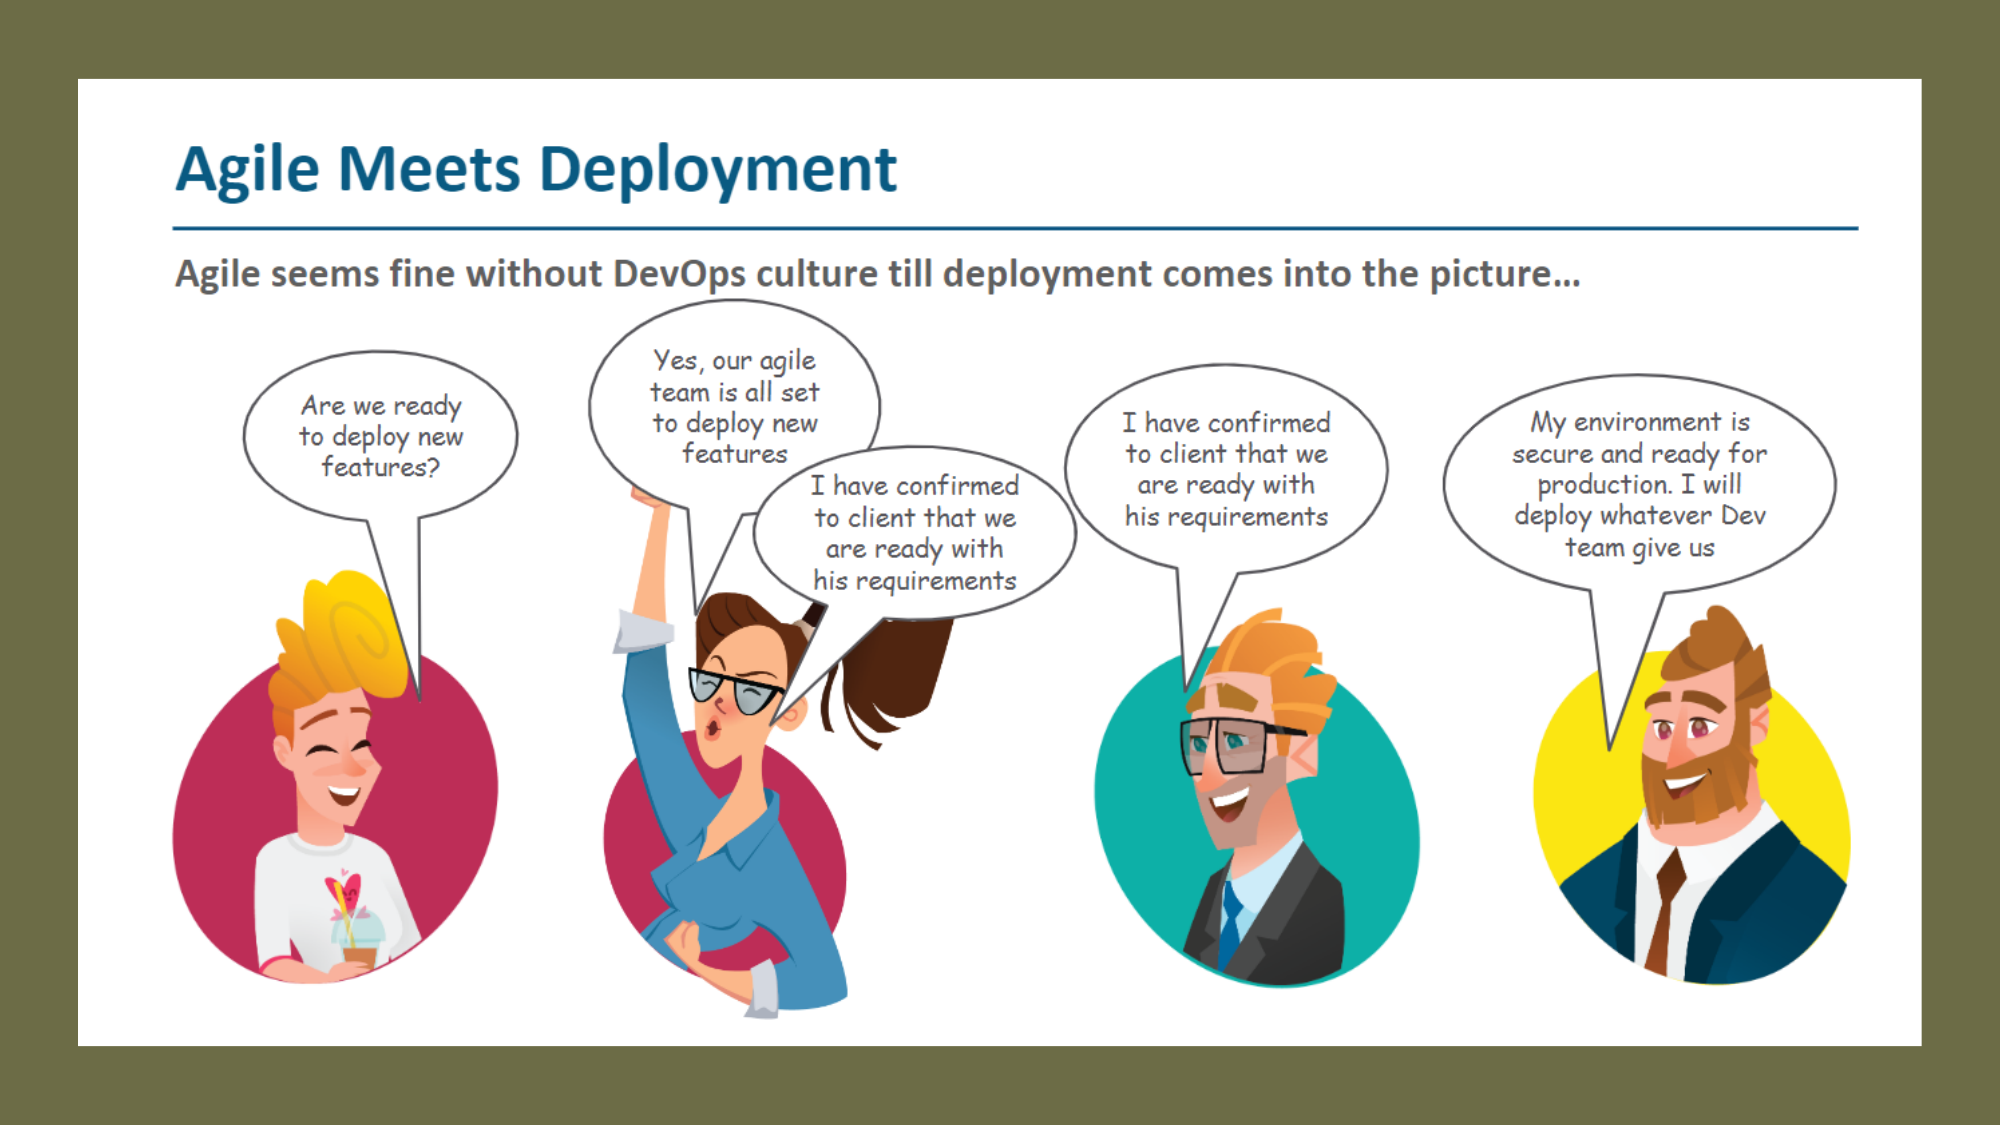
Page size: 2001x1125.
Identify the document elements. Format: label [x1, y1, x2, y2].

text_box [0, 0, 2000, 1125]
text_box [77, 78, 1923, 1047]
list [116, 105, 1883, 1020]
